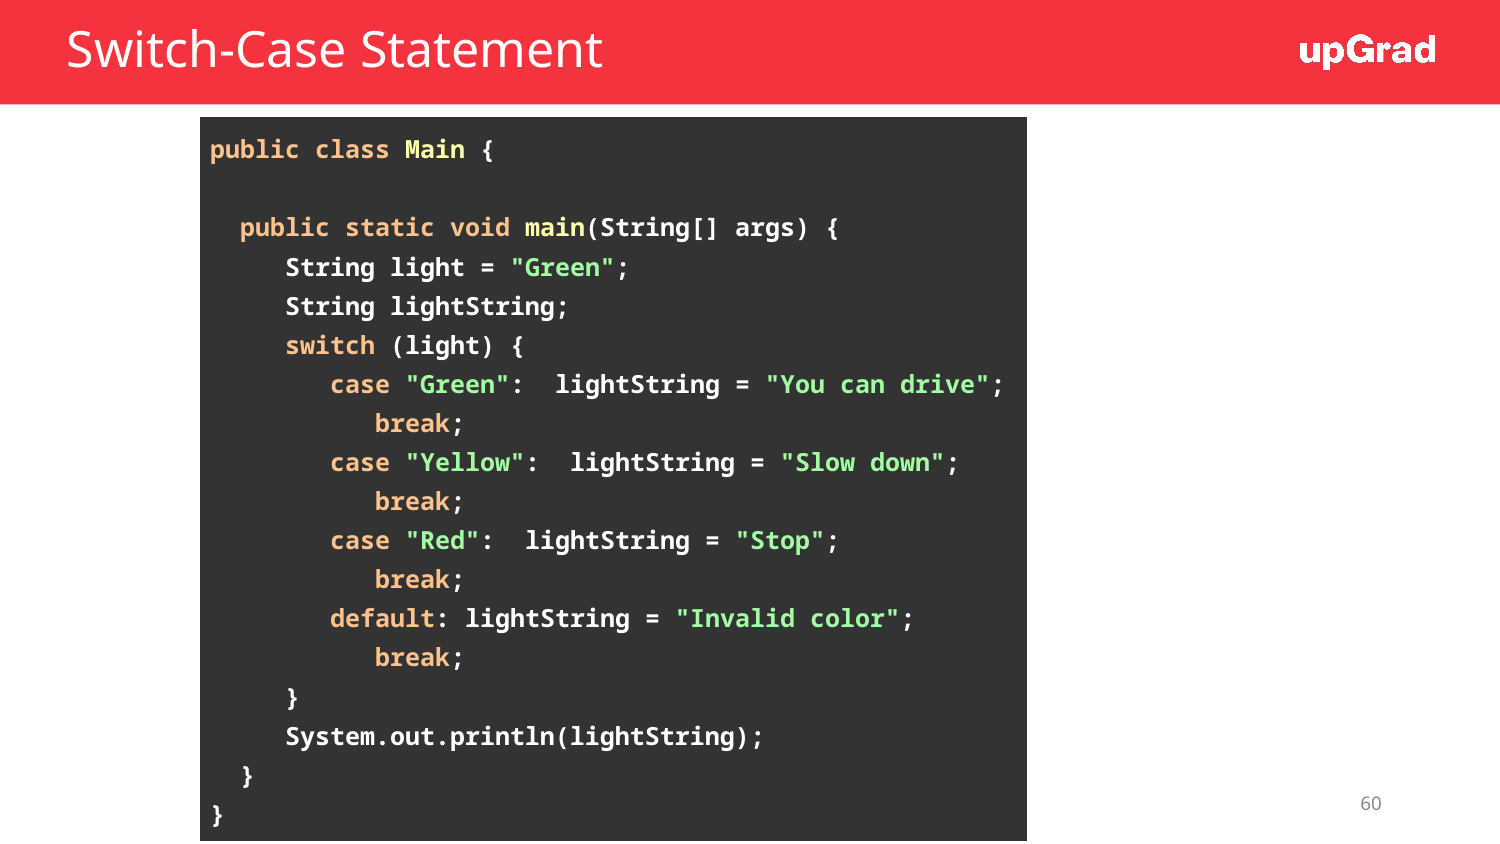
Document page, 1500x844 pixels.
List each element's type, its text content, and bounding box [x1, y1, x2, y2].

table_header public class Main { public static void main(String[] args) { String light = "Green"; String lightString; switch (light) { case "Green": lightString = "You can drive"; break; case "Yellow": lightString = "Slow down"; break; case "Red": lightString = "Stop"; break; default: lightString = "Invalid color"; break; } System.out.println(lightString); } } [200, 117, 1027, 841]
picture [1300, 34, 1435, 70]
slide_number ‹#› [1059, 782, 1397, 827]
title Switch-Case Statement [51, 20, 836, 83]
